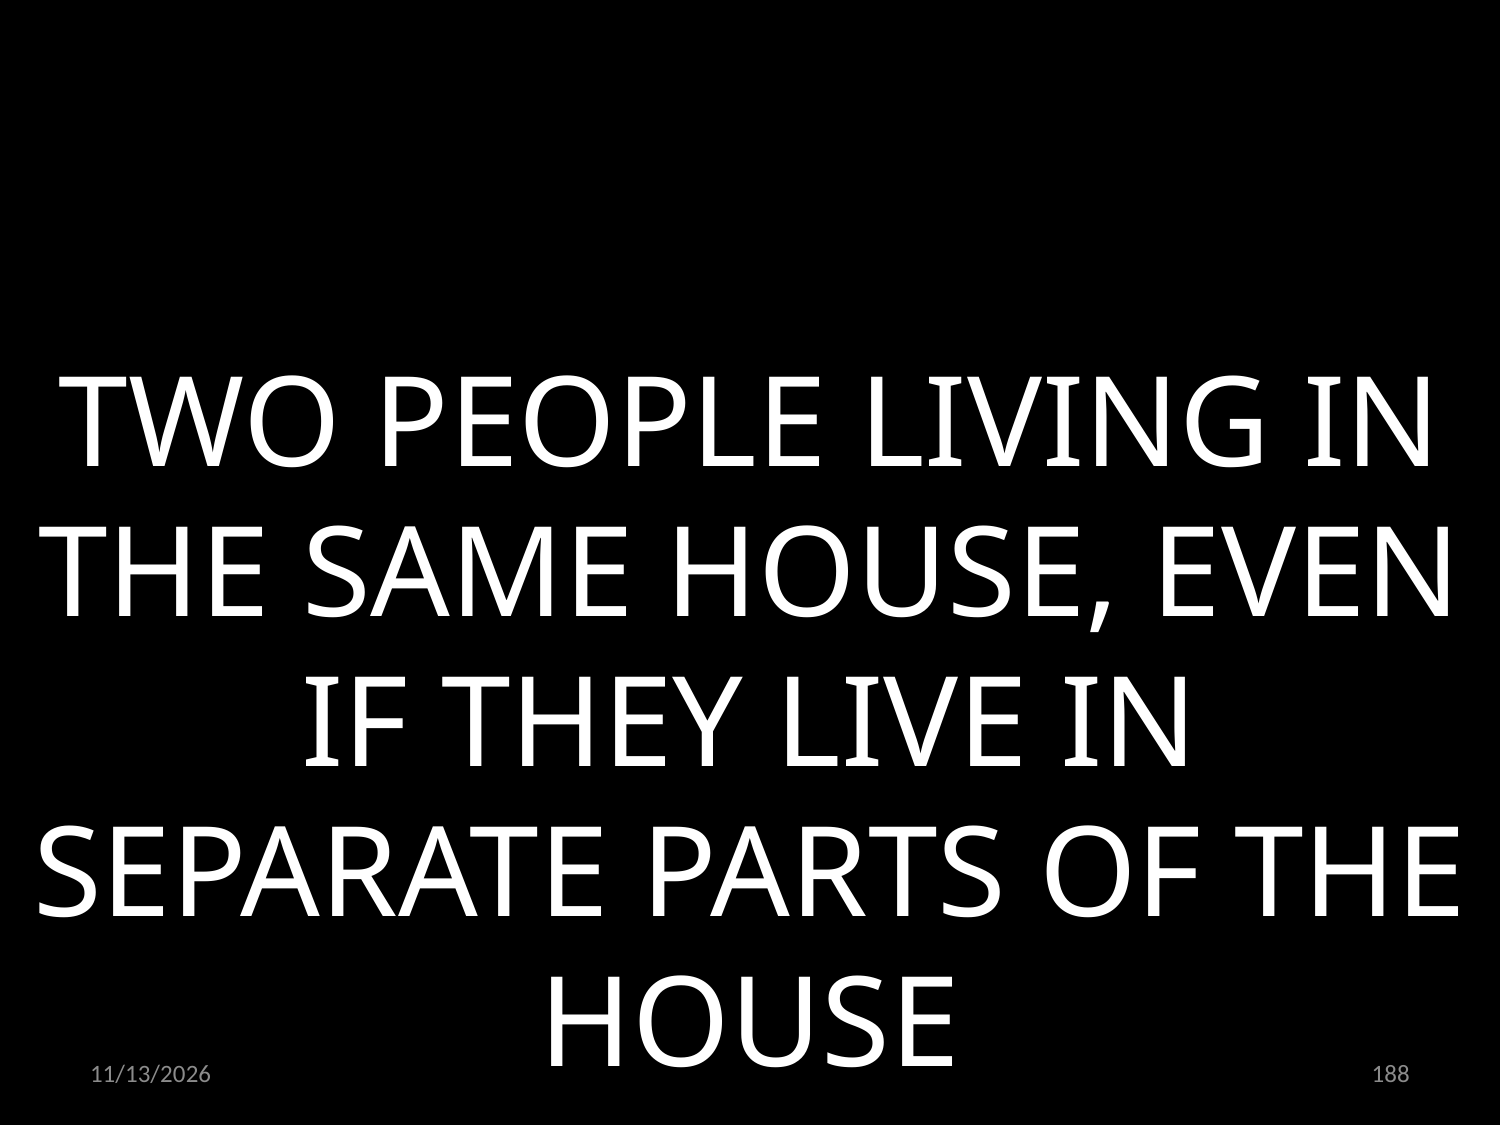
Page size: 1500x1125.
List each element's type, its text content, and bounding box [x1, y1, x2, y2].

list TWO PEOPLE LIVING IN THE SAME HOUSE, EVEN IF THEY LIVE IN SEPARATE PARTS OF THE HOUSE [0, 334, 1500, 436]
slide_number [75, 1042, 425, 1103]
slide_number 188 [1074, 1042, 1425, 1103]
